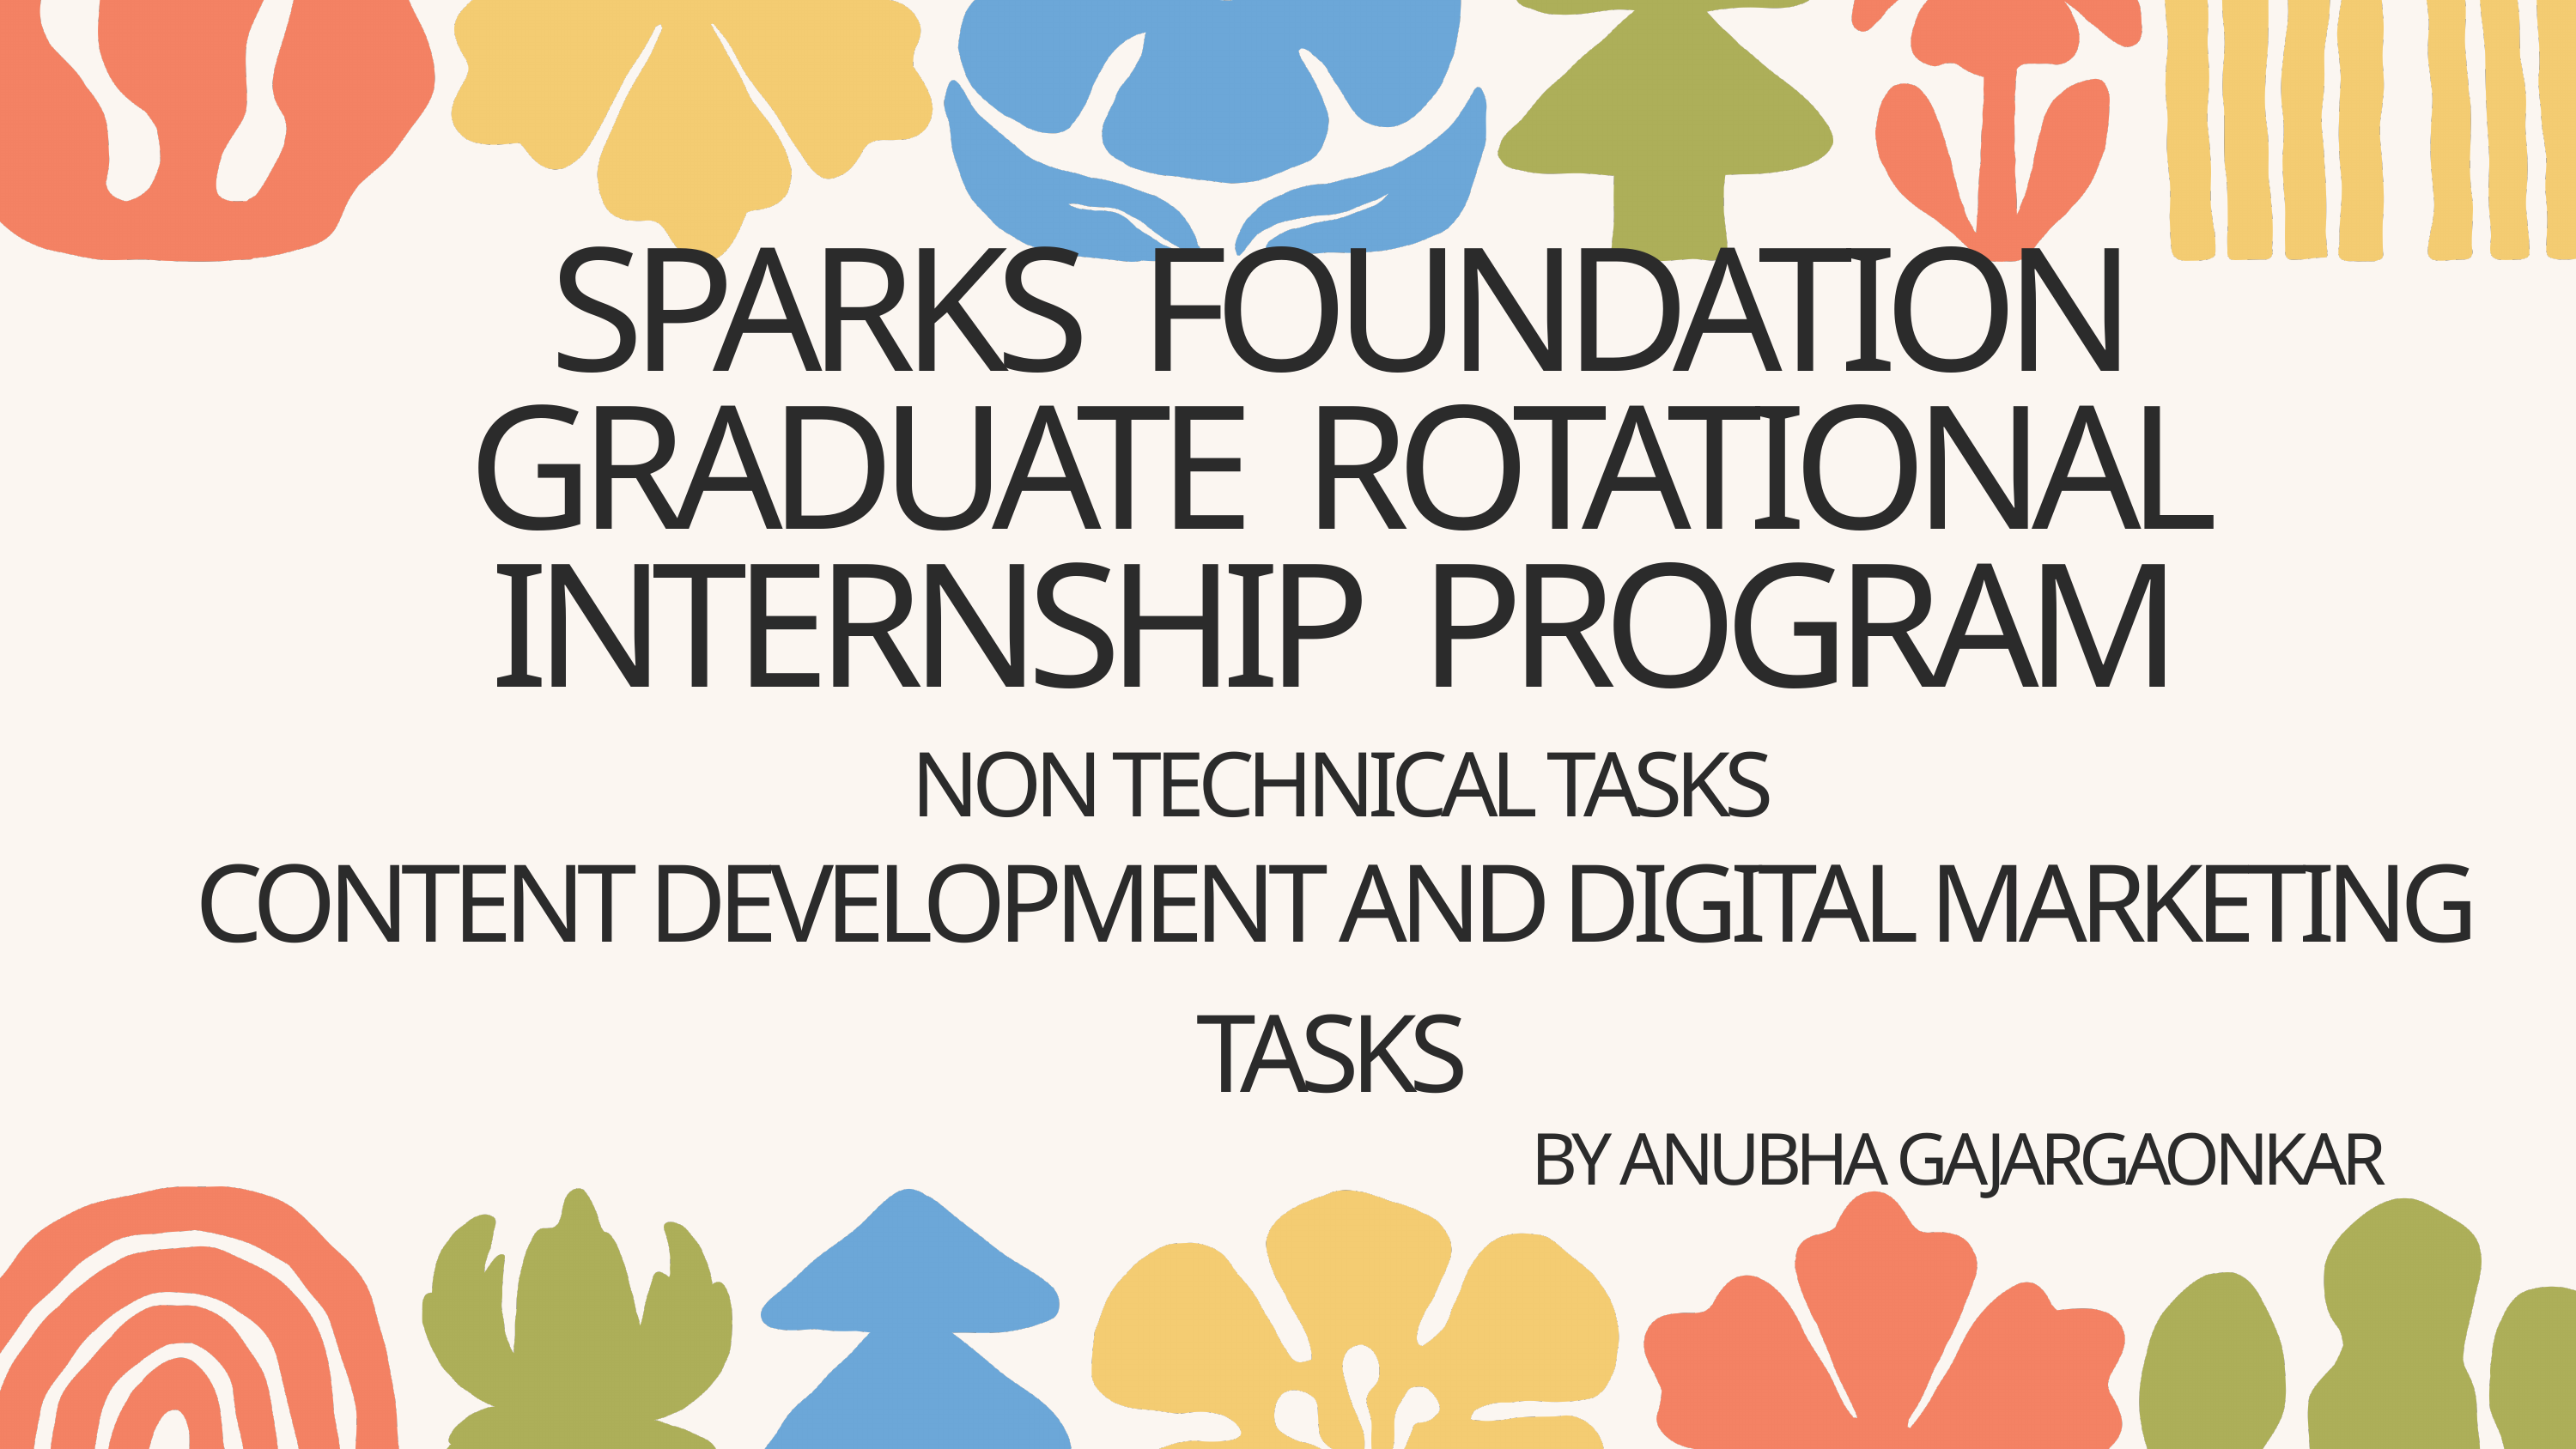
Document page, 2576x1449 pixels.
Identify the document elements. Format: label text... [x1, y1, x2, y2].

text_box [2137, 1200, 2576, 1449]
text_box CONTENT DEVELOPMENT AND DIGITAL MARKETING TASKS [169, 813, 2496, 1114]
text_box [447, 0, 934, 247]
text_box BY ANUBHA GAJARGAONKAR [1078, 1099, 2576, 1200]
text_box [0, 1186, 413, 1449]
text_box [1844, 0, 2154, 247]
text_box NON TECHNICAL TASKS [910, 709, 1774, 813]
text_box SPARKS FOUNDATION GRADUATE ROTATIONAL INTERNSHIP PROGRAM [422, 247, 2251, 813]
text_box [1497, 0, 1834, 247]
text_box [0, 0, 439, 262]
text_box [944, 0, 1487, 247]
text_box [1642, 1200, 2129, 1449]
text_box [422, 1186, 732, 1449]
text_box [742, 1186, 1079, 1449]
text_box [1089, 1200, 1632, 1449]
text_box [2163, 0, 2576, 262]
